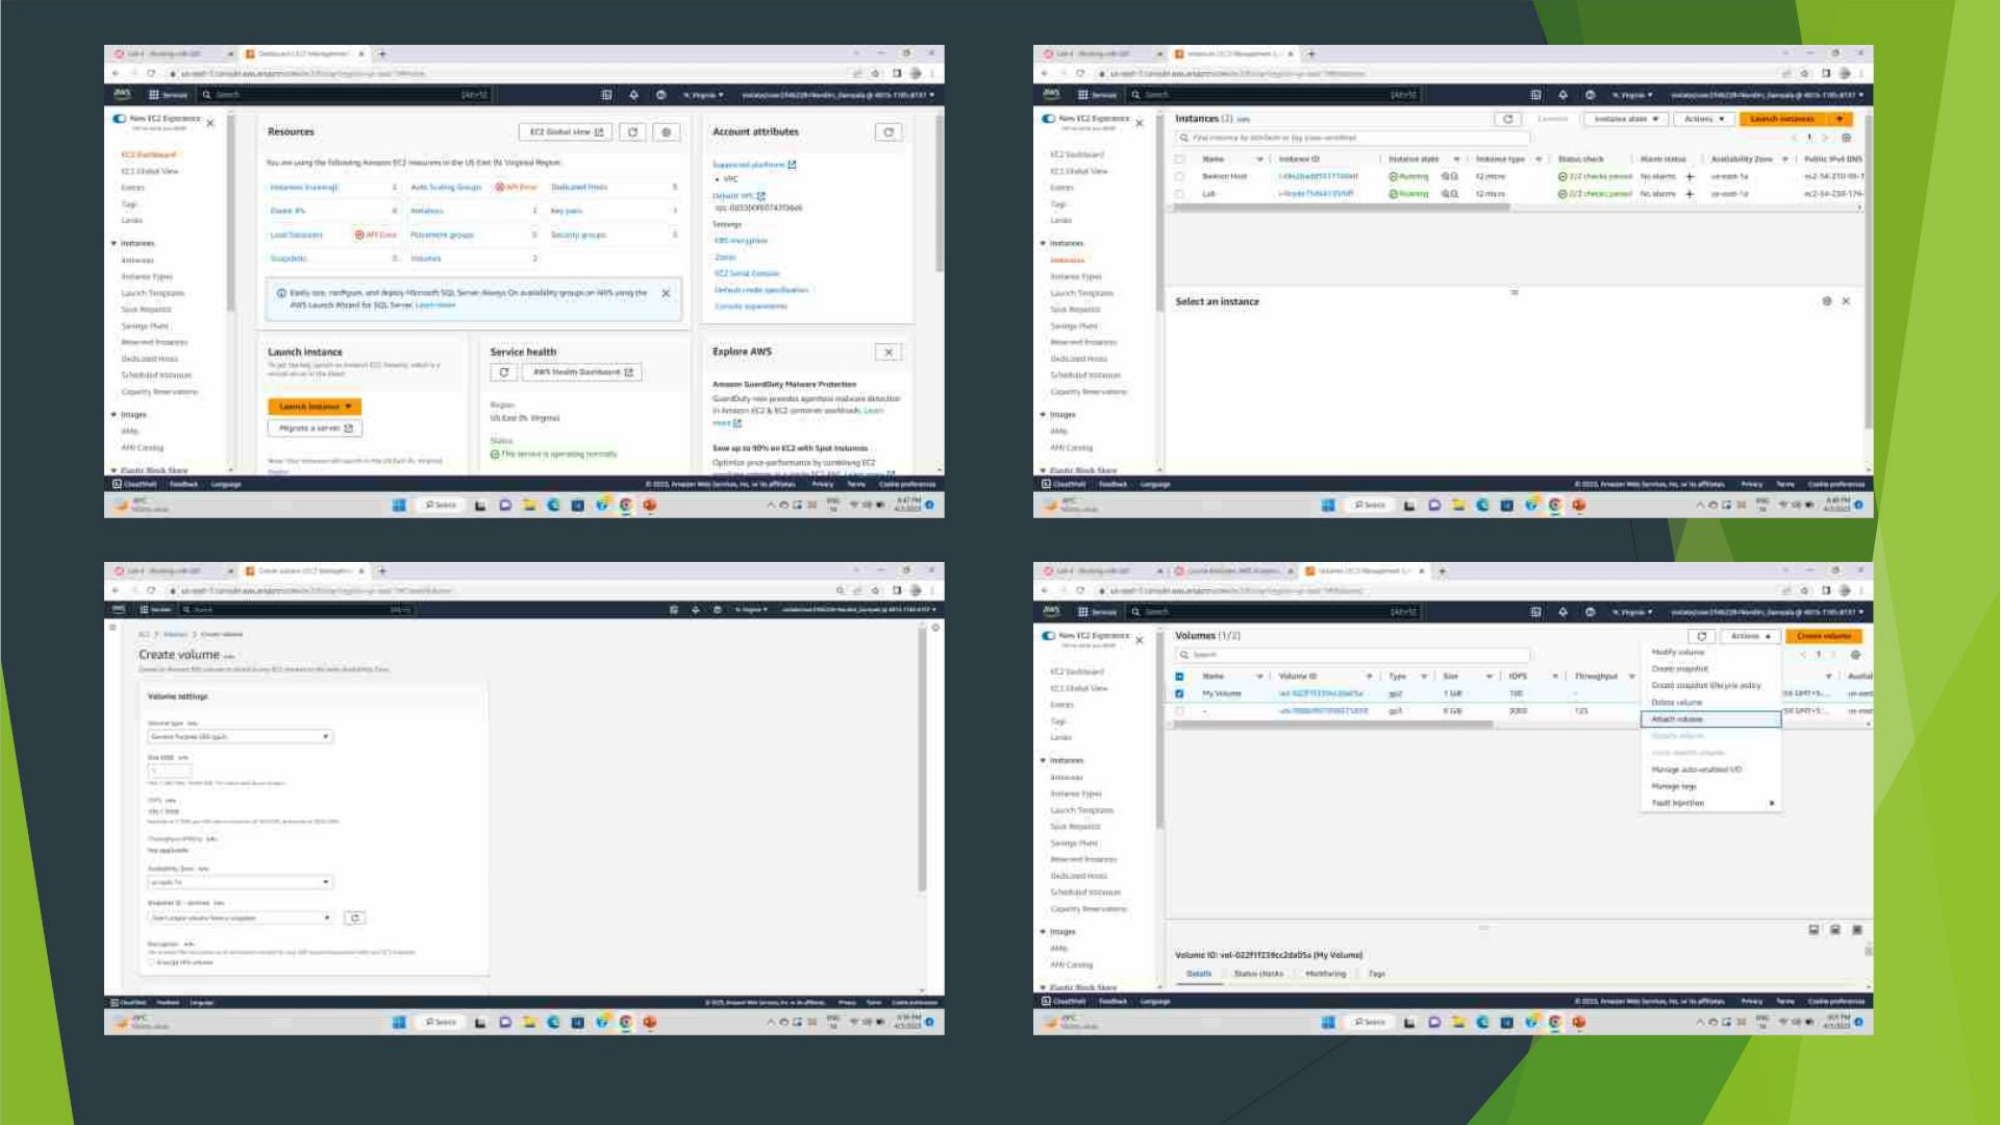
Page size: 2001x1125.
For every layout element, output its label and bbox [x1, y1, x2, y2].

text_box [0, 0, 2000, 1125]
